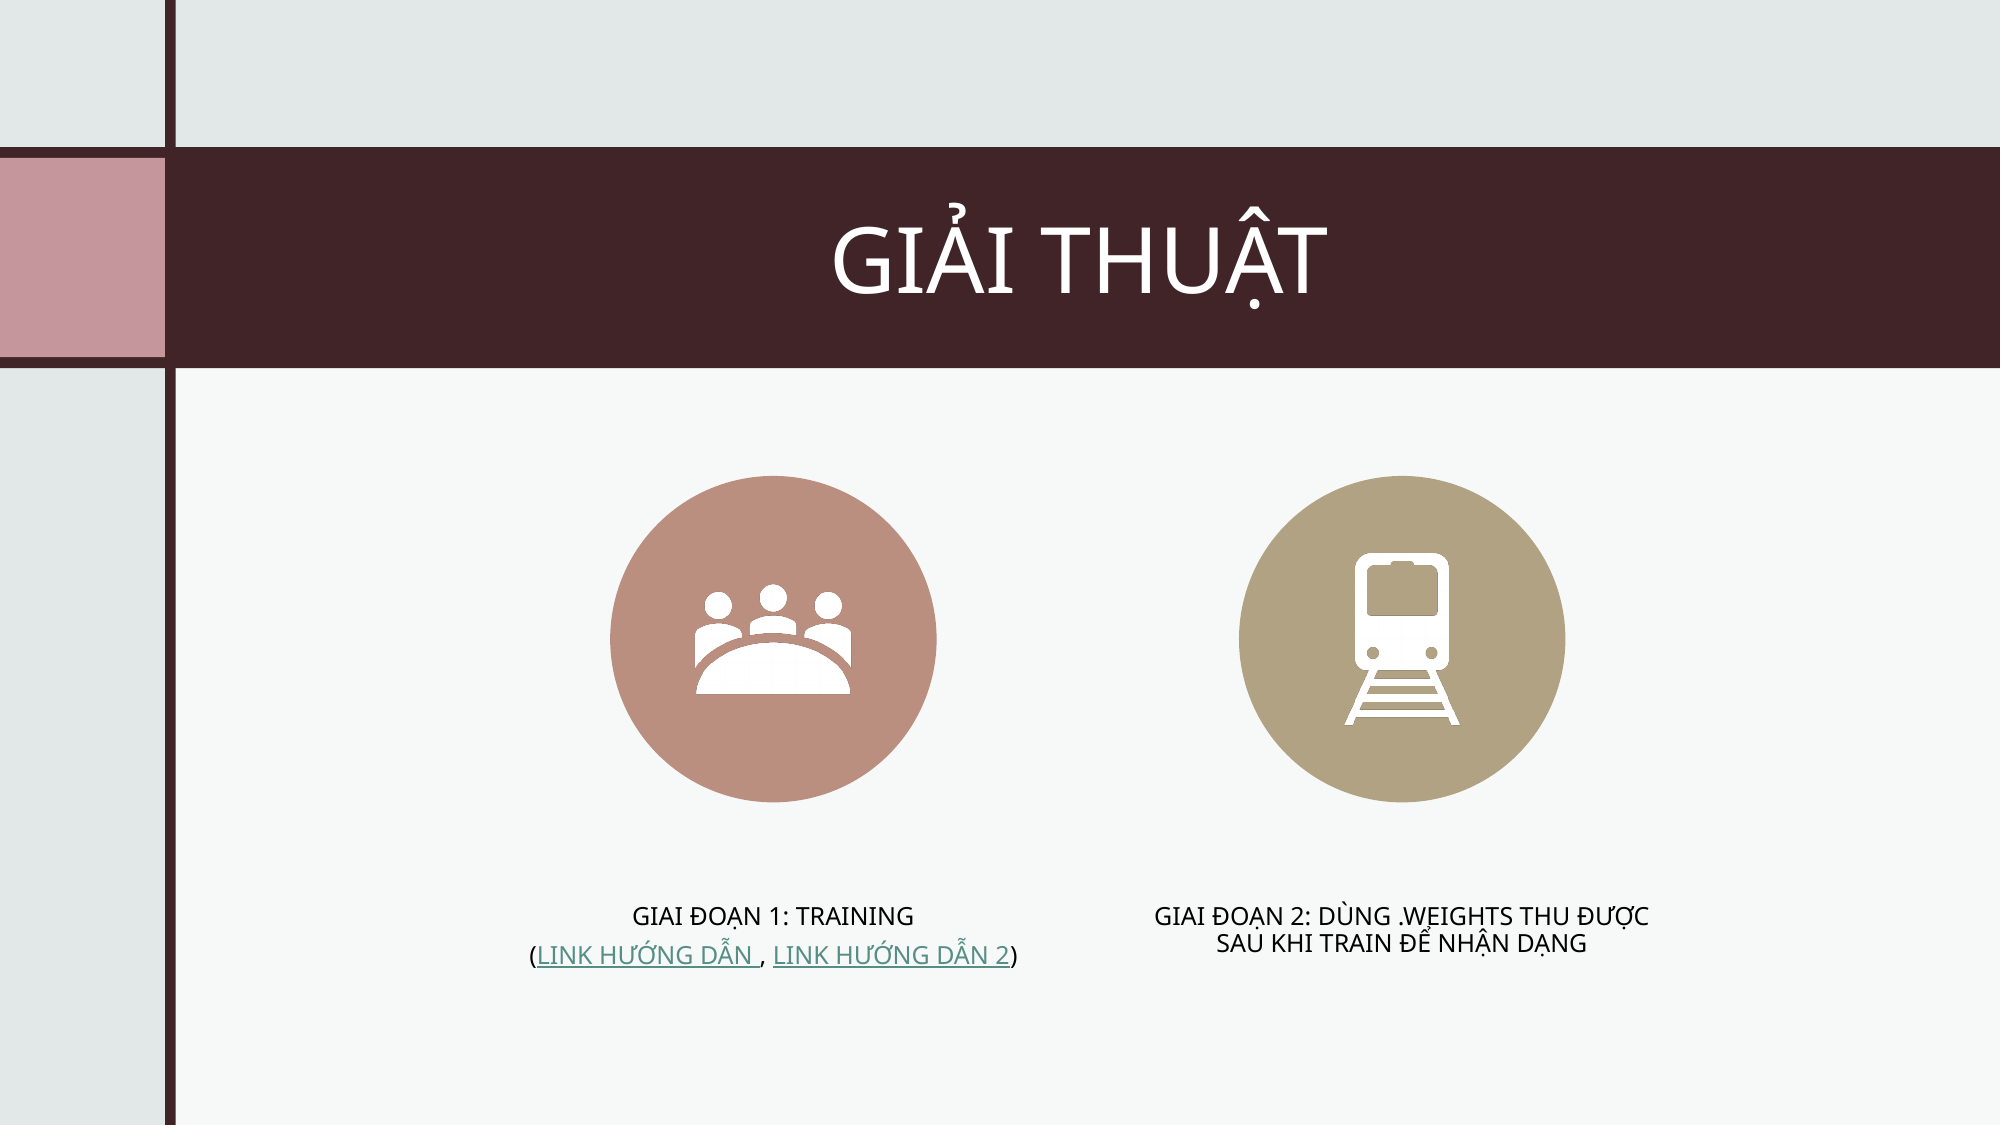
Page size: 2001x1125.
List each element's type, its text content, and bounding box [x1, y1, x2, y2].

text_box [0, 358, 164, 369]
text_box [0, 157, 164, 358]
text_box [164, 0, 177, 1125]
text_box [280, 473, 1895, 1025]
text_box [0, 146, 164, 157]
text_box [177, 146, 2000, 369]
text_box [177, 369, 2000, 1125]
text_box GIẢI THUẬT [814, 194, 1344, 320]
text_box [0, 369, 164, 1125]
text_box [0, 0, 164, 146]
text_box [177, 0, 2000, 146]
